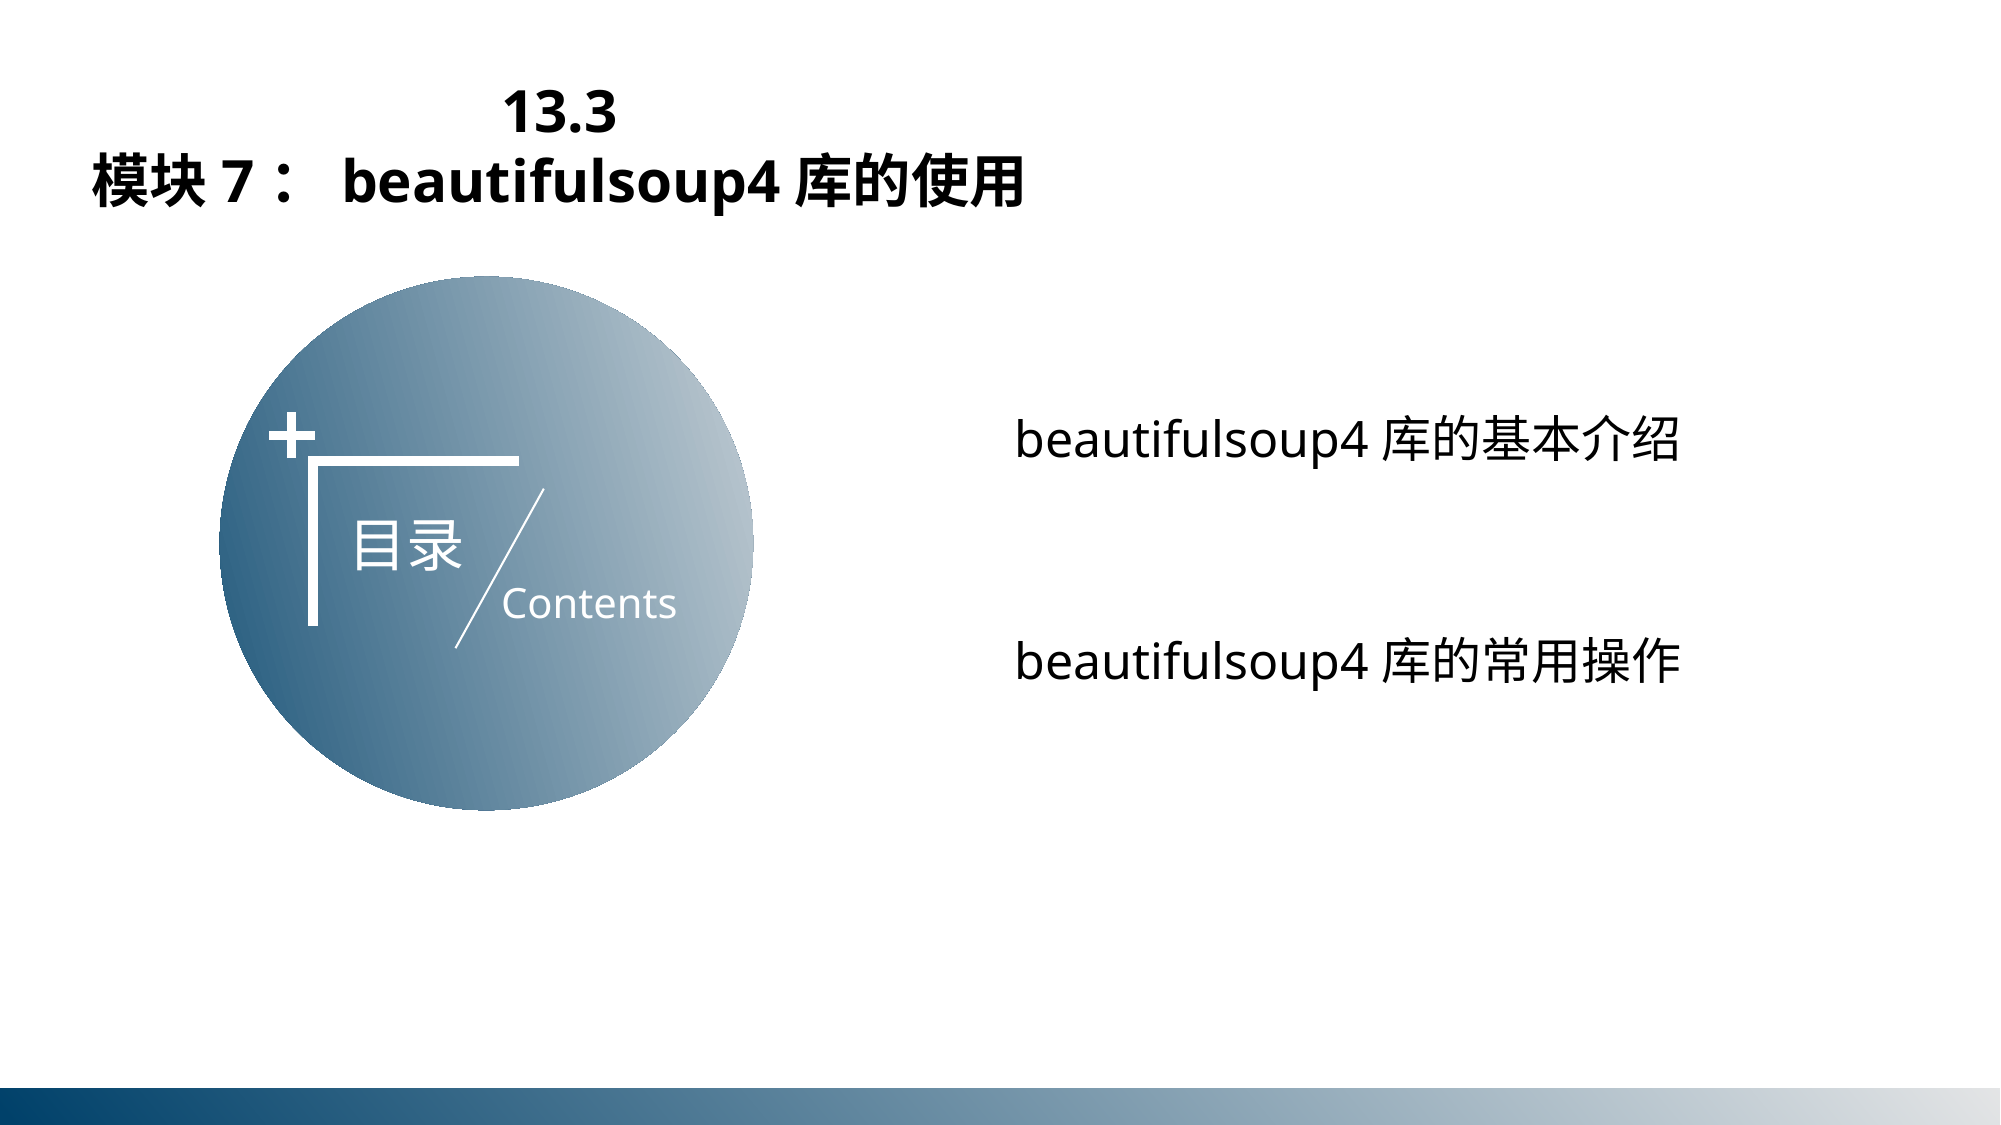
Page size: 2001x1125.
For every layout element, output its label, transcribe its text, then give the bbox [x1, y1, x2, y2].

text_box 13.3 模块7：beautifulsoup4库的使用 [62, 66, 1057, 222]
text_box beautifulsoup4库的基本介绍 [999, 399, 1772, 475]
text_box beautifulsoup4库的常用操作 [999, 622, 1815, 698]
